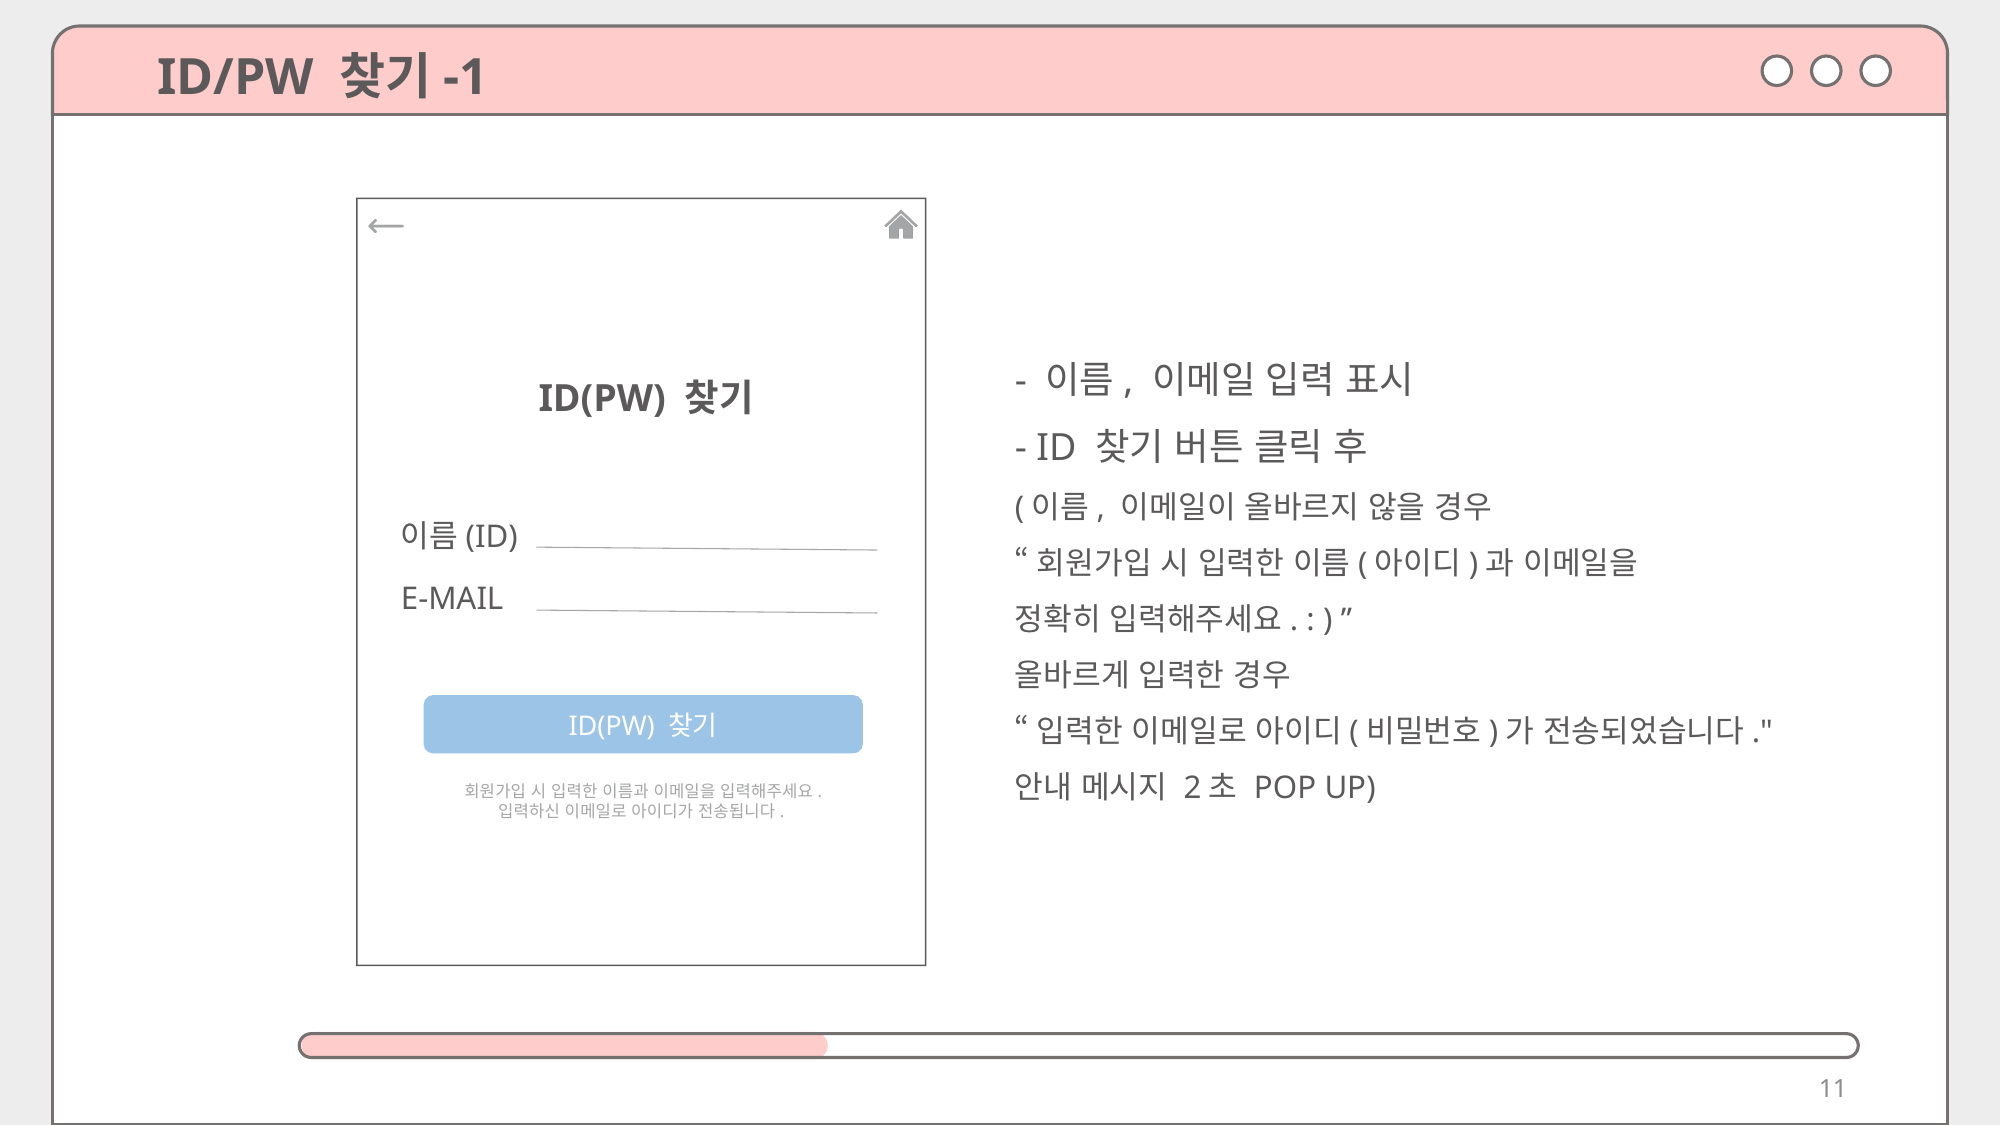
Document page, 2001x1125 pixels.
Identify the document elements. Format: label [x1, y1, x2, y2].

picture [882, 205, 920, 243]
text_box [536, 547, 878, 551]
picture [367, 207, 405, 245]
text_box [52, 26, 1948, 1125]
